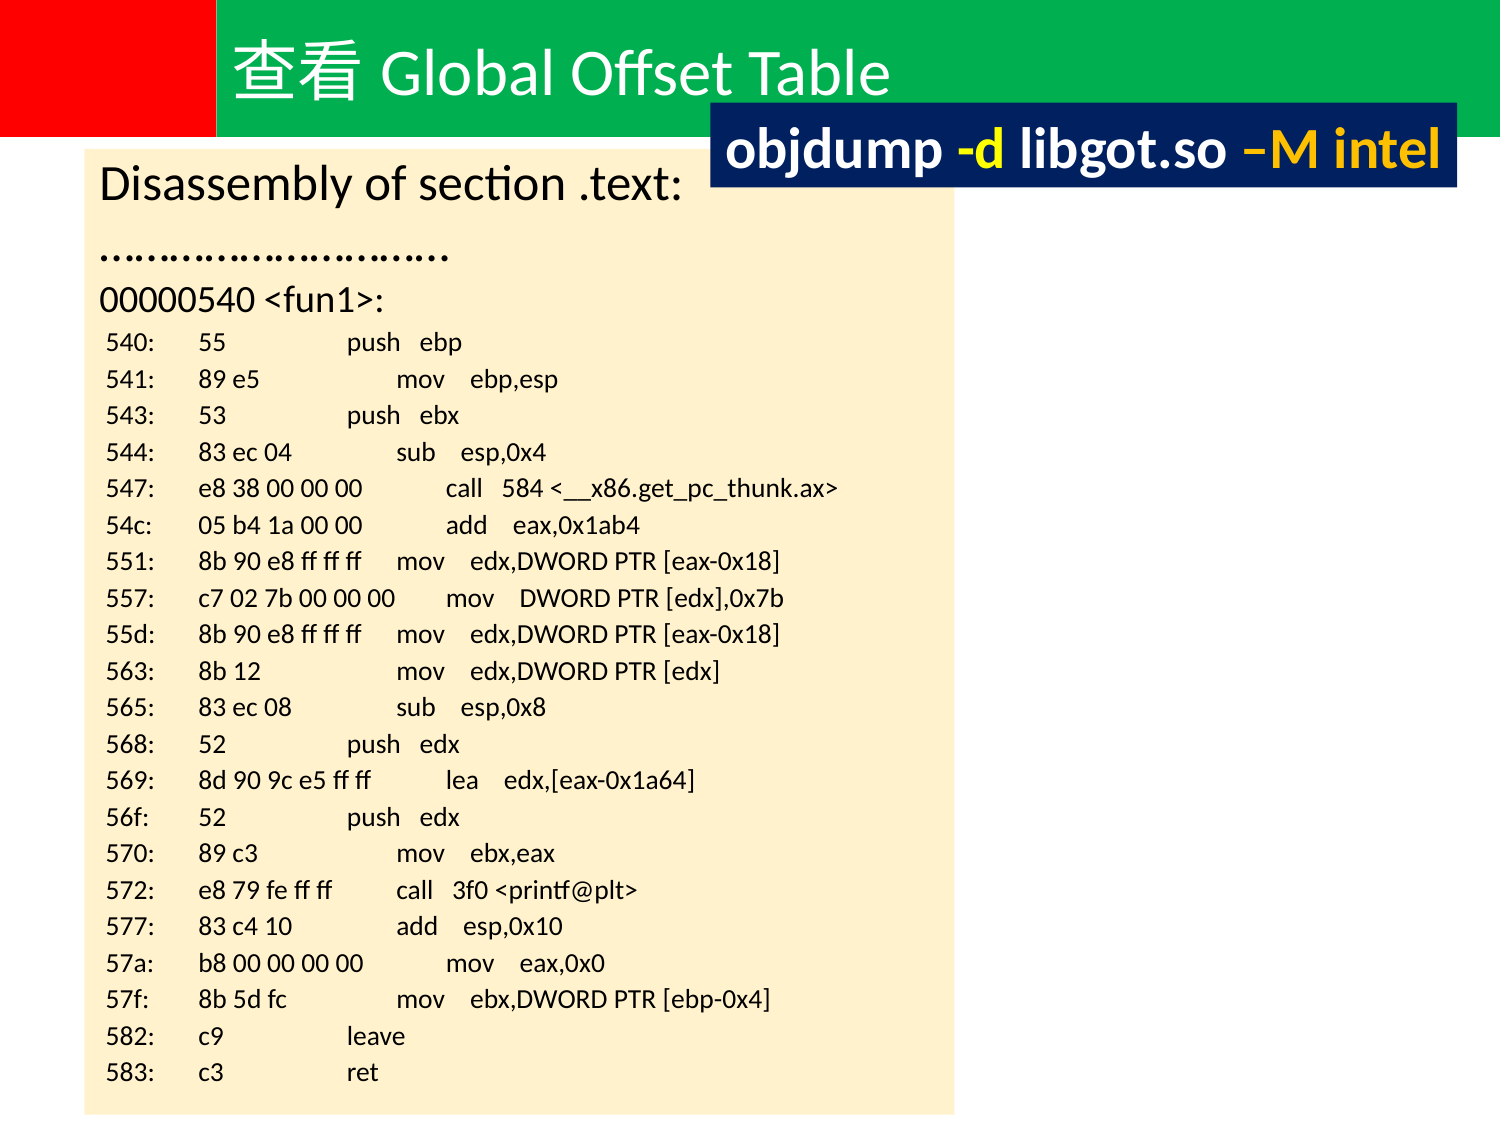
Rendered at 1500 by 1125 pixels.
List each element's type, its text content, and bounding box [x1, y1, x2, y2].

text_box objdump -d libgot.so –M intel [710, 102, 1458, 188]
text_box 查看Global Offset Table [216, 0, 1500, 138]
list Disassembly of section .text: ………………………… 00000540 <fun1>: 540: 55 push ebp 541: 89 e5 mov ebp,esp 543: 53 push ebx 544: 83 ec 04 sub esp,0x4 547: e8 38 00 00 00 call 584 <__x86.get_pc_thunk.ax> 54c: 05 b4 1a 00 00 add eax,0x1ab4 551: 8b 90 e8 ff ff ff mov edx,DWORD PTR [eax-0x18] 557: c7 02 7b 00 00 00 mov DWORD PTR [edx],0x7b 55d: 8b 90 e8 ff ff ff mov edx,DWORD PTR [eax-0x18] 563: 8b 12 mov edx,DWORD PTR [edx] 565: 83 ec 08 sub esp,0x8 568: 52 push edx 569: 8d 90 9c e5 ff ff lea edx,[eax-0x1a64] 56f: 52 push edx 570: 89 c3 mov ebx,eax 572: e8 79 fe ff ff call 3f0 <printf@plt> 577: 83 c4 10 add esp,0x10 57a: b8 00 00 00 00 mov eax,0x0 57f: 8b 5d fc mov ebx,DWORD PTR [ebp-0x4] 582: c9 leave 583: c3 ret [84, 148, 955, 1115]
text_box [0, 0, 216, 138]
